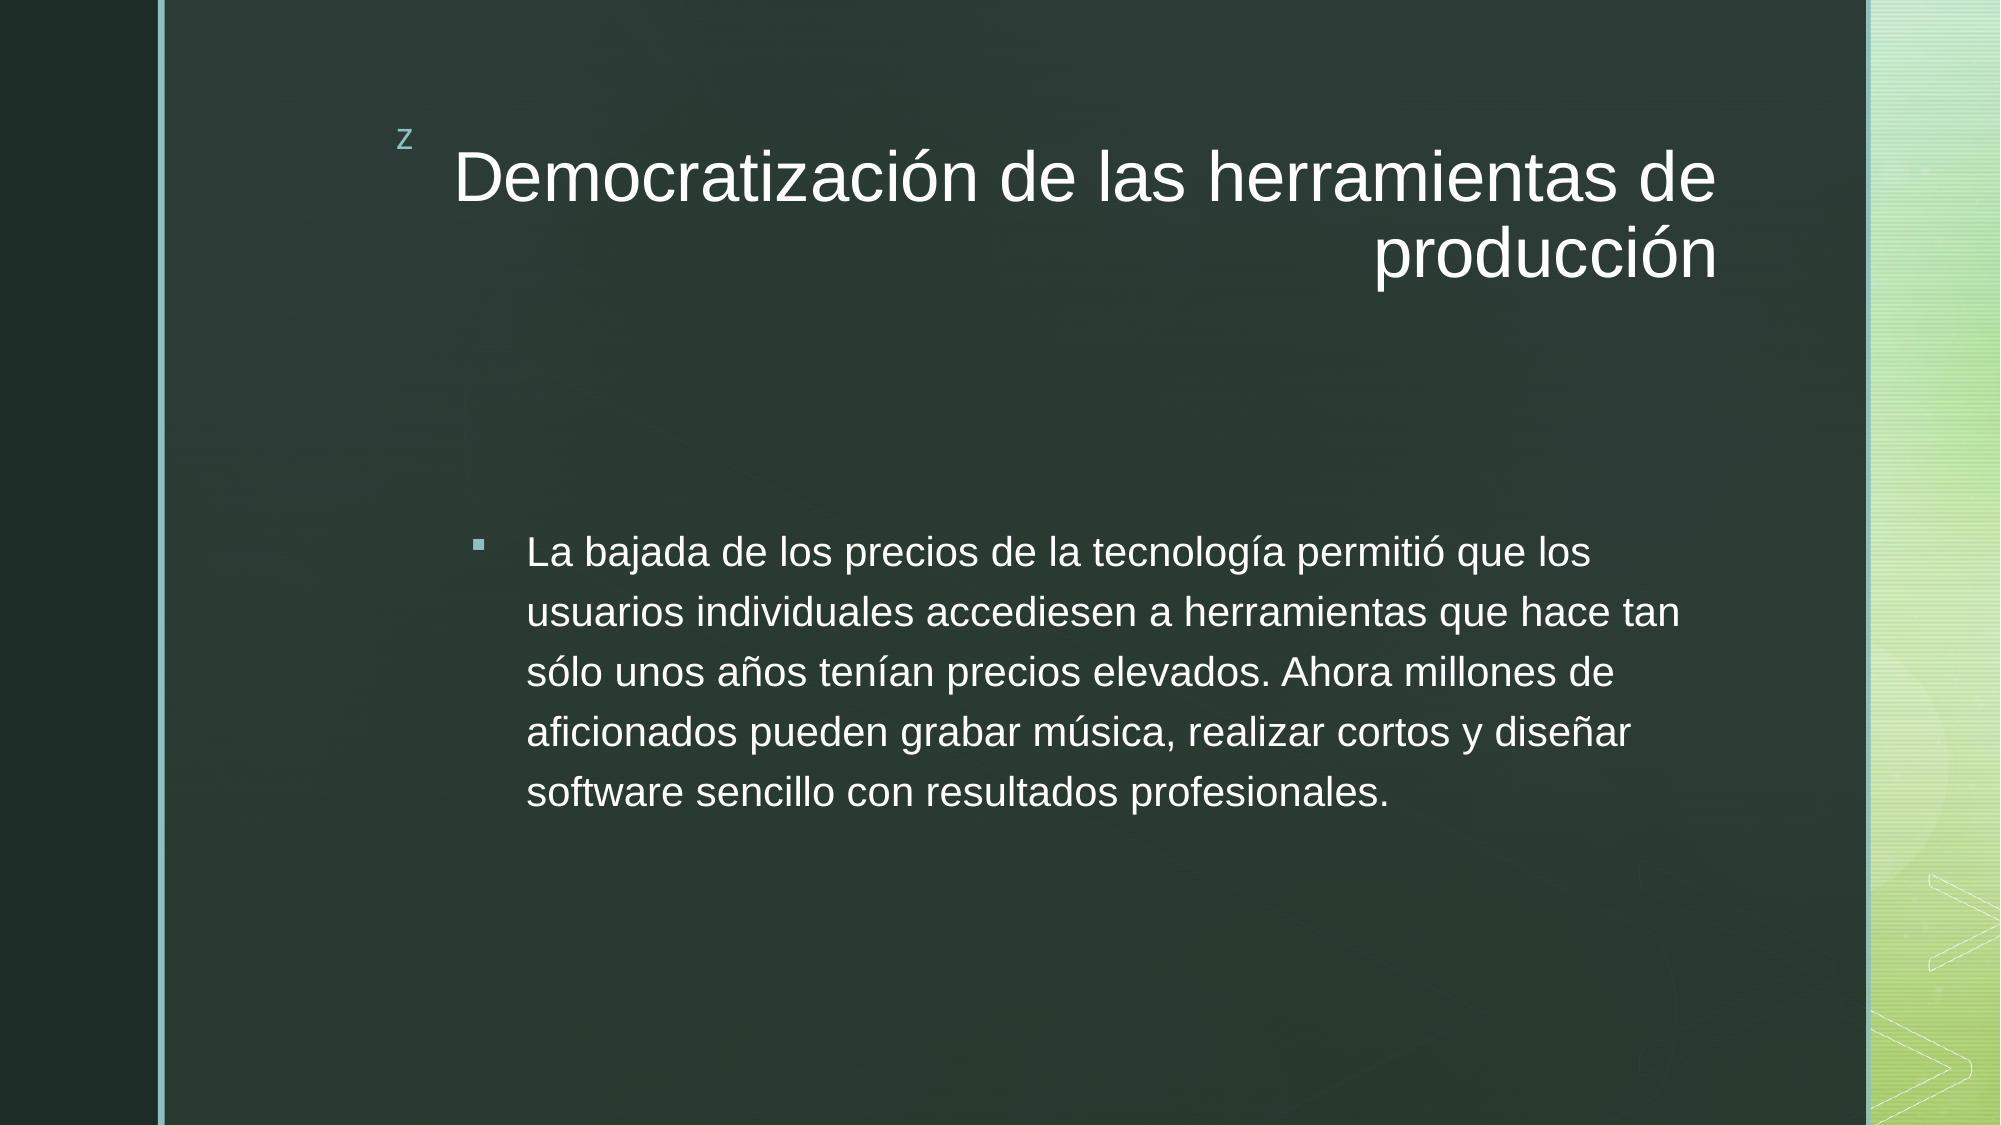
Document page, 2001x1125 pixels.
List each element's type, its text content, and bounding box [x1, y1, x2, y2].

title Democratización de las herramientas de producción [428, 132, 1734, 310]
list La bajada de los precios de la tecnología permitió que los usuarios individuales accediesen a herramientas que hace tan sólo unos años tenían precios elevados. Ahora millones de aficionados pueden grabar música, realizar cortos y diseñar software sencillo con resultados profesionales. [454, 336, 1734, 993]
picture [1871, 0, 2001, 1125]
